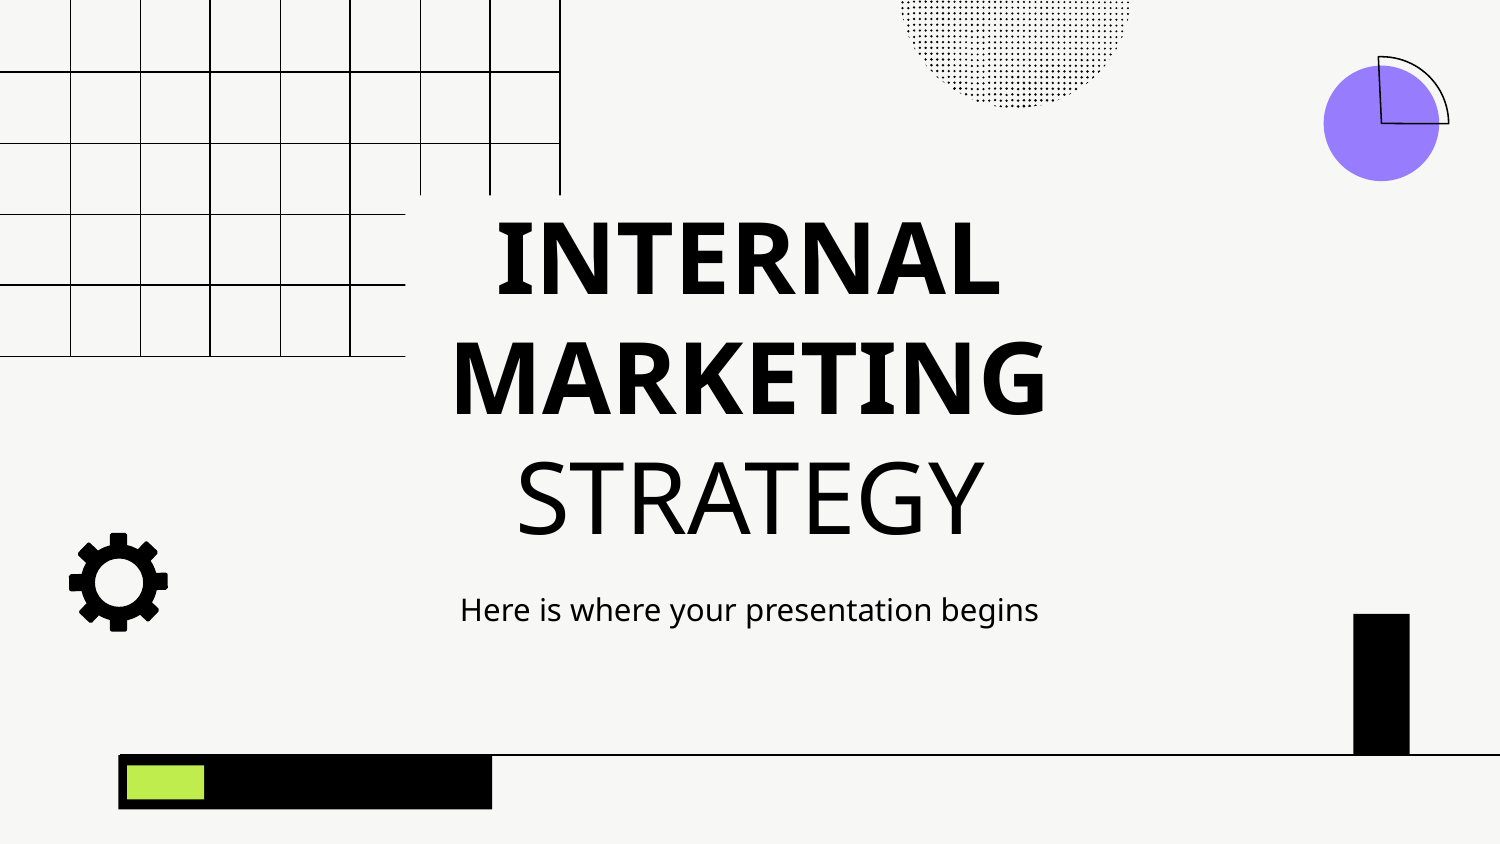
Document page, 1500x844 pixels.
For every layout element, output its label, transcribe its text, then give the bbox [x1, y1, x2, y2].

title INTERNAL MARKETING STRATEGY [405, 195, 1095, 570]
text_box [68, 532, 168, 632]
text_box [0, 0, 561, 357]
subtitle Here is where your presentation begins [405, 575, 1095, 649]
text_box [1353, 613, 1410, 756]
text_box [1314, 56, 1449, 191]
